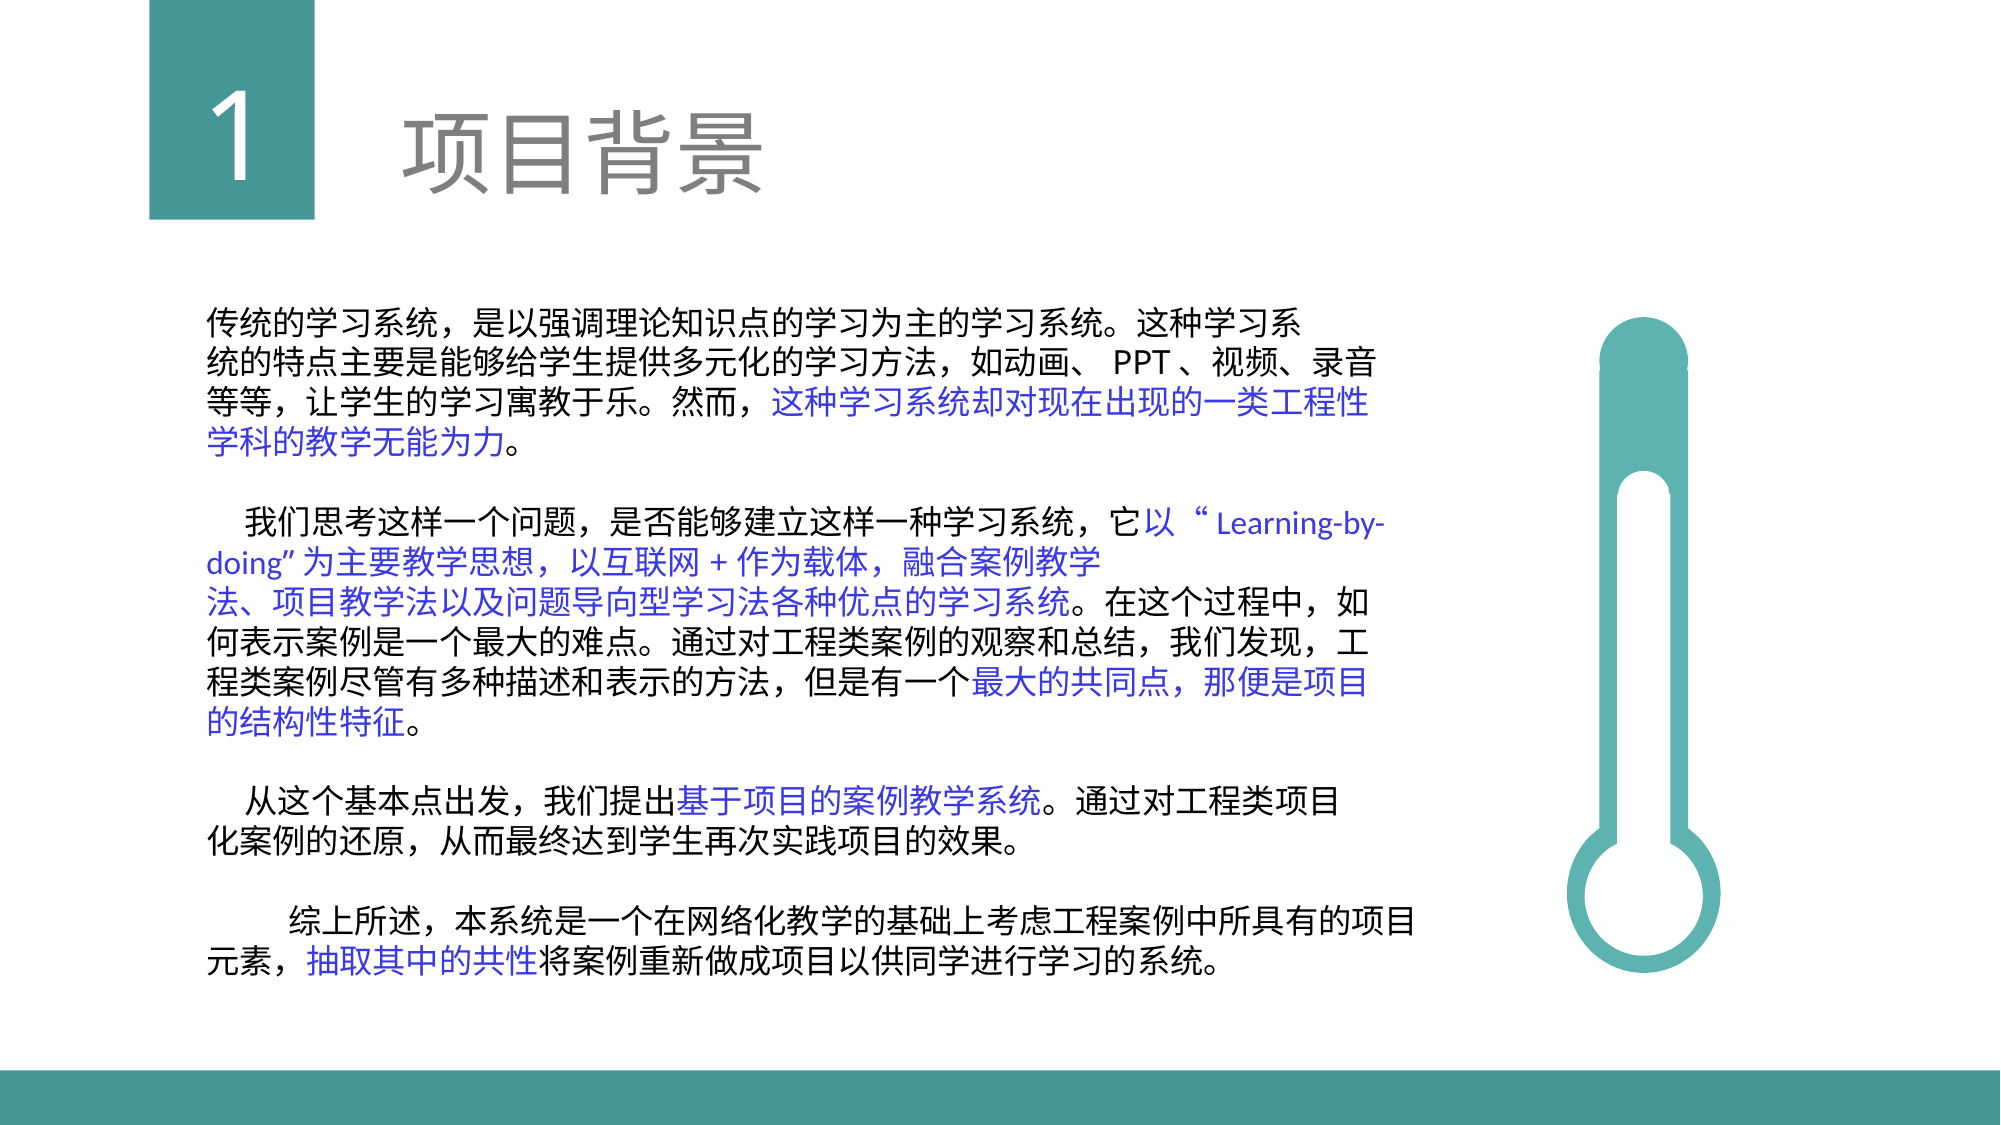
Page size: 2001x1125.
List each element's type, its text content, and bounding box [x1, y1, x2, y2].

text_box 1 [154, 48, 320, 213]
text_box [1566, 317, 1721, 973]
text_box 传统的学习系统，是以强调理论知识点的学习为主的学习系统。这种学习系 统的特点主要是能够给学生提供多元化的学习方法，如动画、PPT、视频、录音 等等，让学生的学习寓教于乐。然而，这种学习系统却对现在出现的一类工程性 学科的教学无能为力。 我们思考这样一个问题，是否能够建立这样一种学习系统，它以“Learning-by-doing”为主要教学思想，以互联网+作为载体，融合案例教学 法、项目教学法以及问题导向型学习法各种优点的学习系统。在这个过程中，如 何表示案例是一个最大的难点。通过对工程类案例的观察和总结，我们发现，工 程类案例尽管有多种描述和表示的方法，但是有一个最大的共同点，那便是项目 的结构性特征。 从这个基本点出发，我们提出基于项目的案例教学系统。通过对工程类项目 化案例的还原，从而最终达到学生再次实践项目的效果。 综上所述，本系统是一个在网络化教学的基础上考虑工程案例中所具有的项目元素，抽取其中的共性将案例重新做成项目以供同学进行学习的系统。 [191, 294, 1463, 988]
text_box [149, 0, 315, 220]
text_box [1584, 470, 1703, 956]
text_box [0, 1070, 2000, 1125]
text_box 项目背景 [385, 88, 1426, 214]
